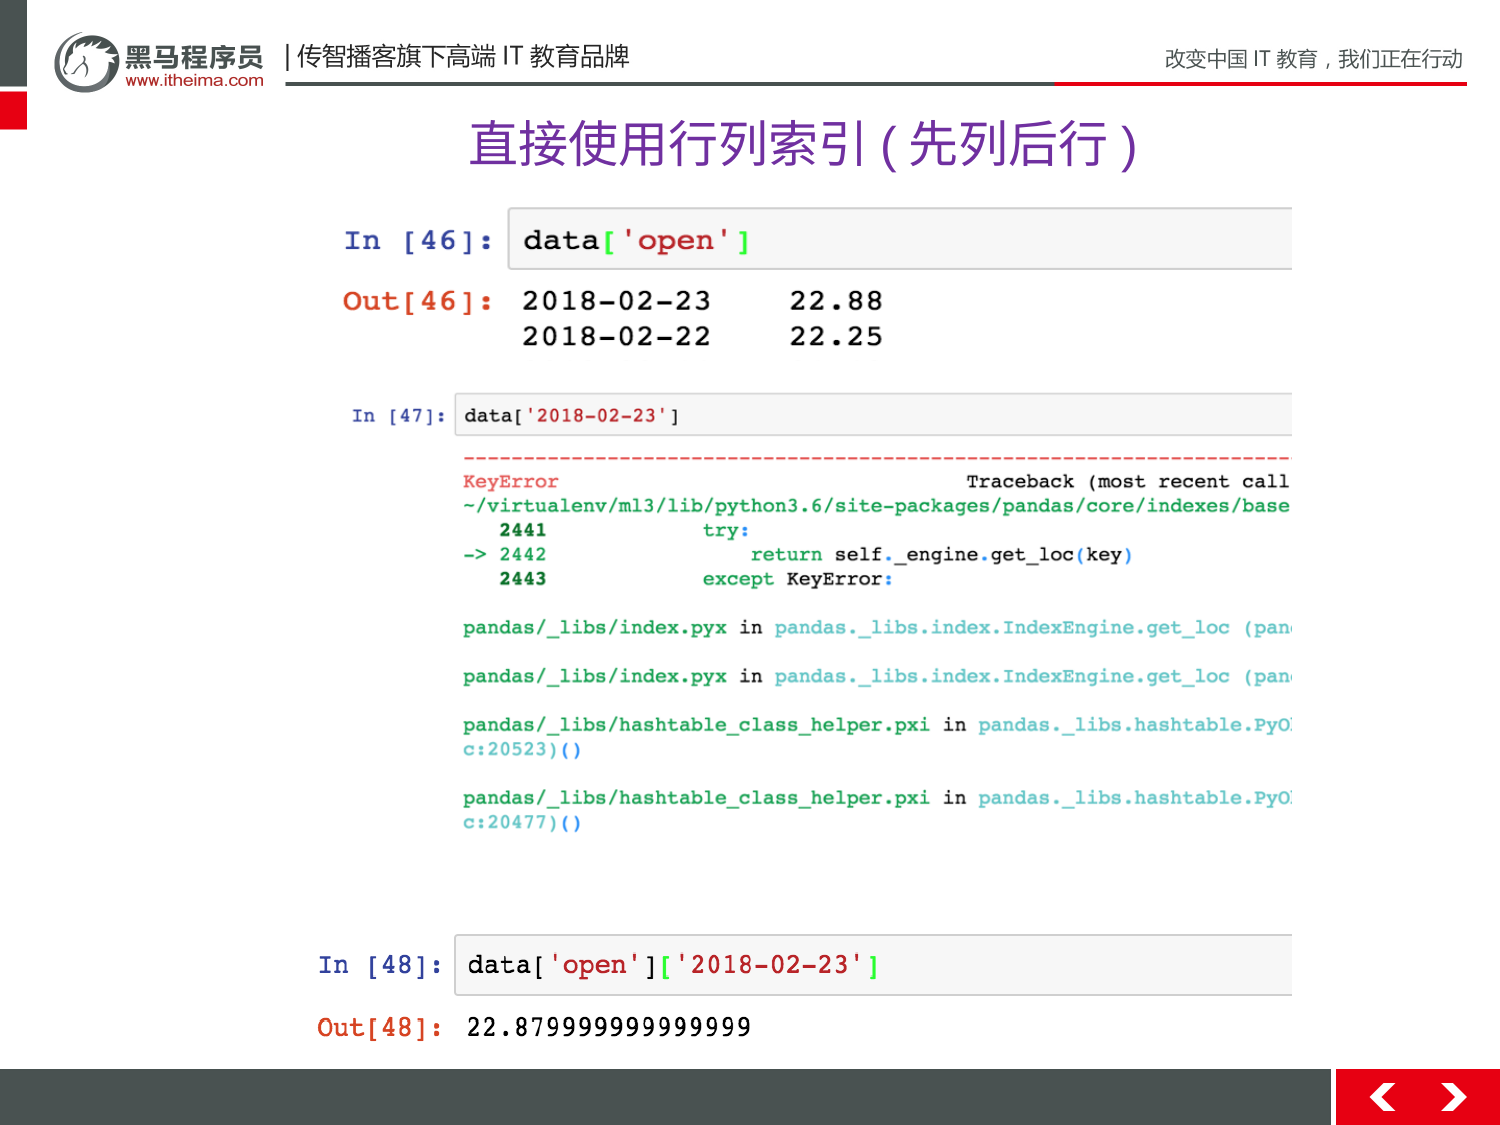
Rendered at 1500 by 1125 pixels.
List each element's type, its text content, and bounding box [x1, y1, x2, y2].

text_box 直接使用行列索引(先列后行) [453, 104, 1153, 180]
picture [0, 0, 1500, 1125]
